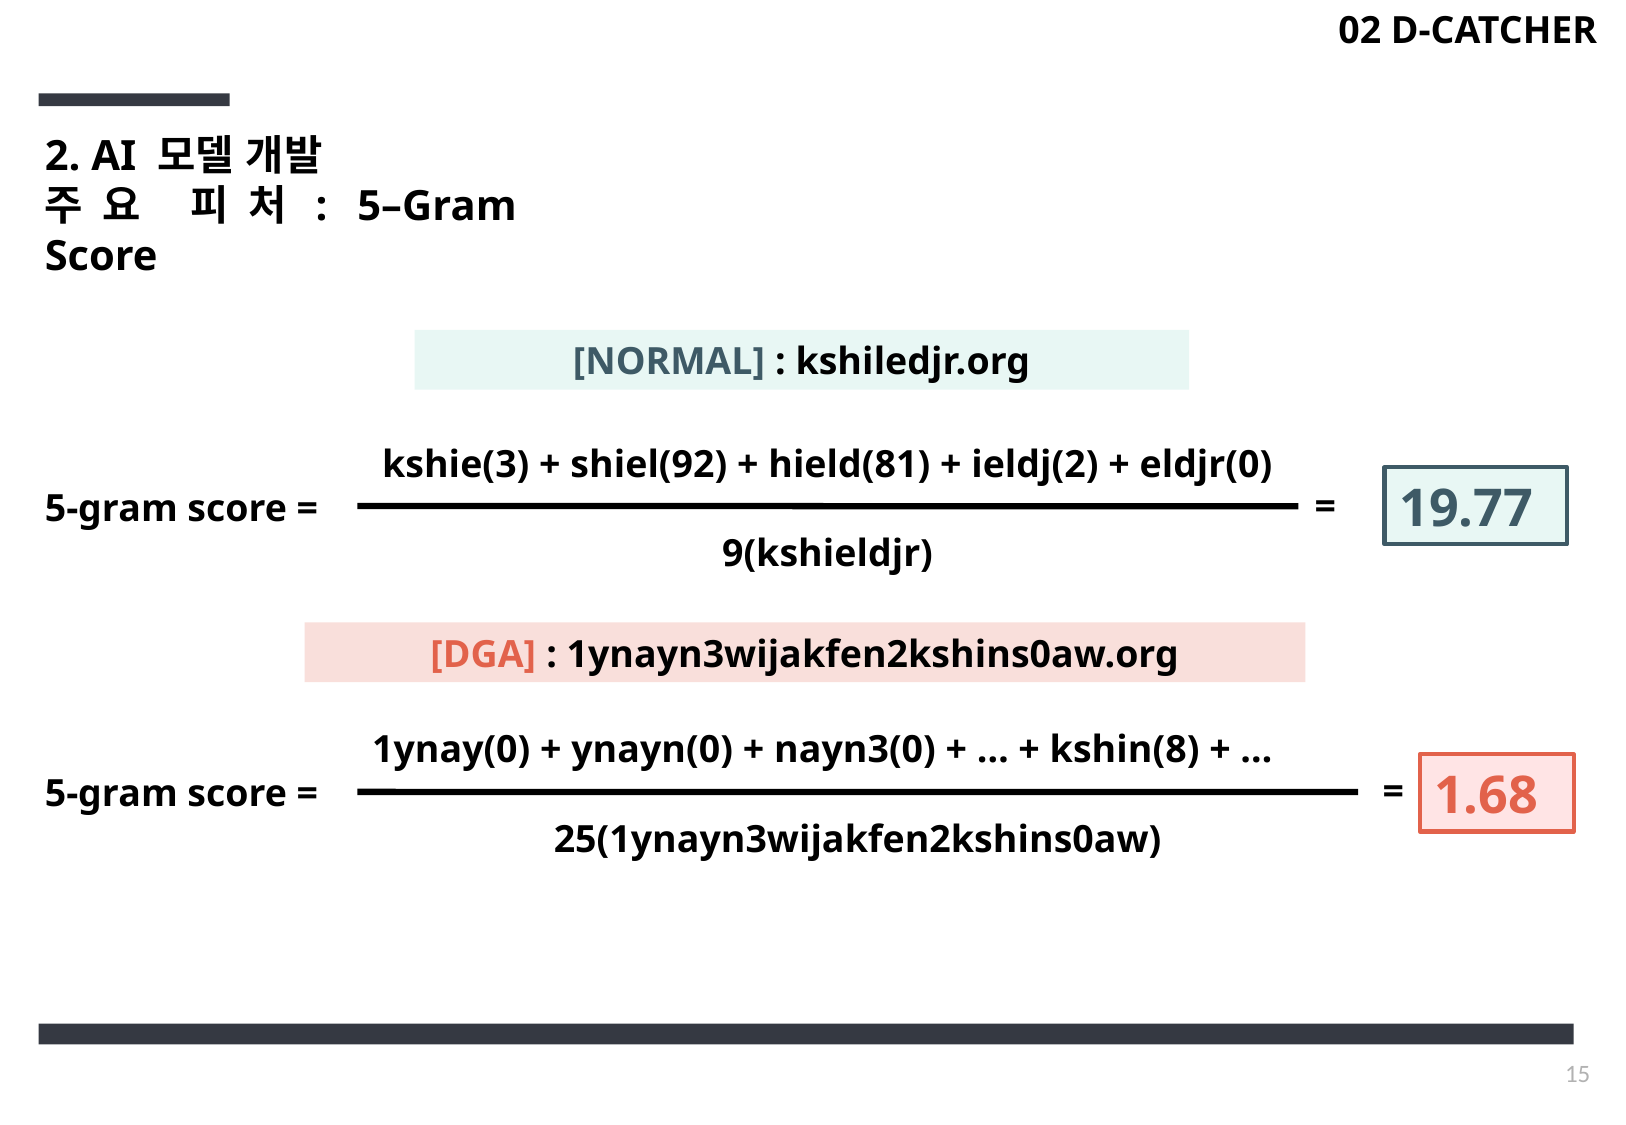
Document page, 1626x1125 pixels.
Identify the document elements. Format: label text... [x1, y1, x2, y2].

text_box 02 D-CATCHER [1323, 0, 1625, 59]
text_box [DGA] : 1ynayn3wijakfen2kshins0aw.org [304, 622, 1306, 683]
text_box 19.77 [1384, 467, 1567, 545]
text_box 2. AI 모델 개발 주요 피처: 5–Gram Score [30, 121, 532, 236]
slide_number 15 [1239, 1042, 1606, 1103]
text_box = [1359, 759, 1419, 820]
text_box [NORMAL] : kshiledjr.org [414, 329, 1190, 390]
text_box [29, 432, 1299, 582]
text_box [29, 718, 1359, 870]
text_box [38, 1023, 1575, 1045]
text_box 1.68 [1419, 754, 1574, 832]
text_box = [1299, 475, 1384, 535]
text_box [38, 92, 231, 107]
